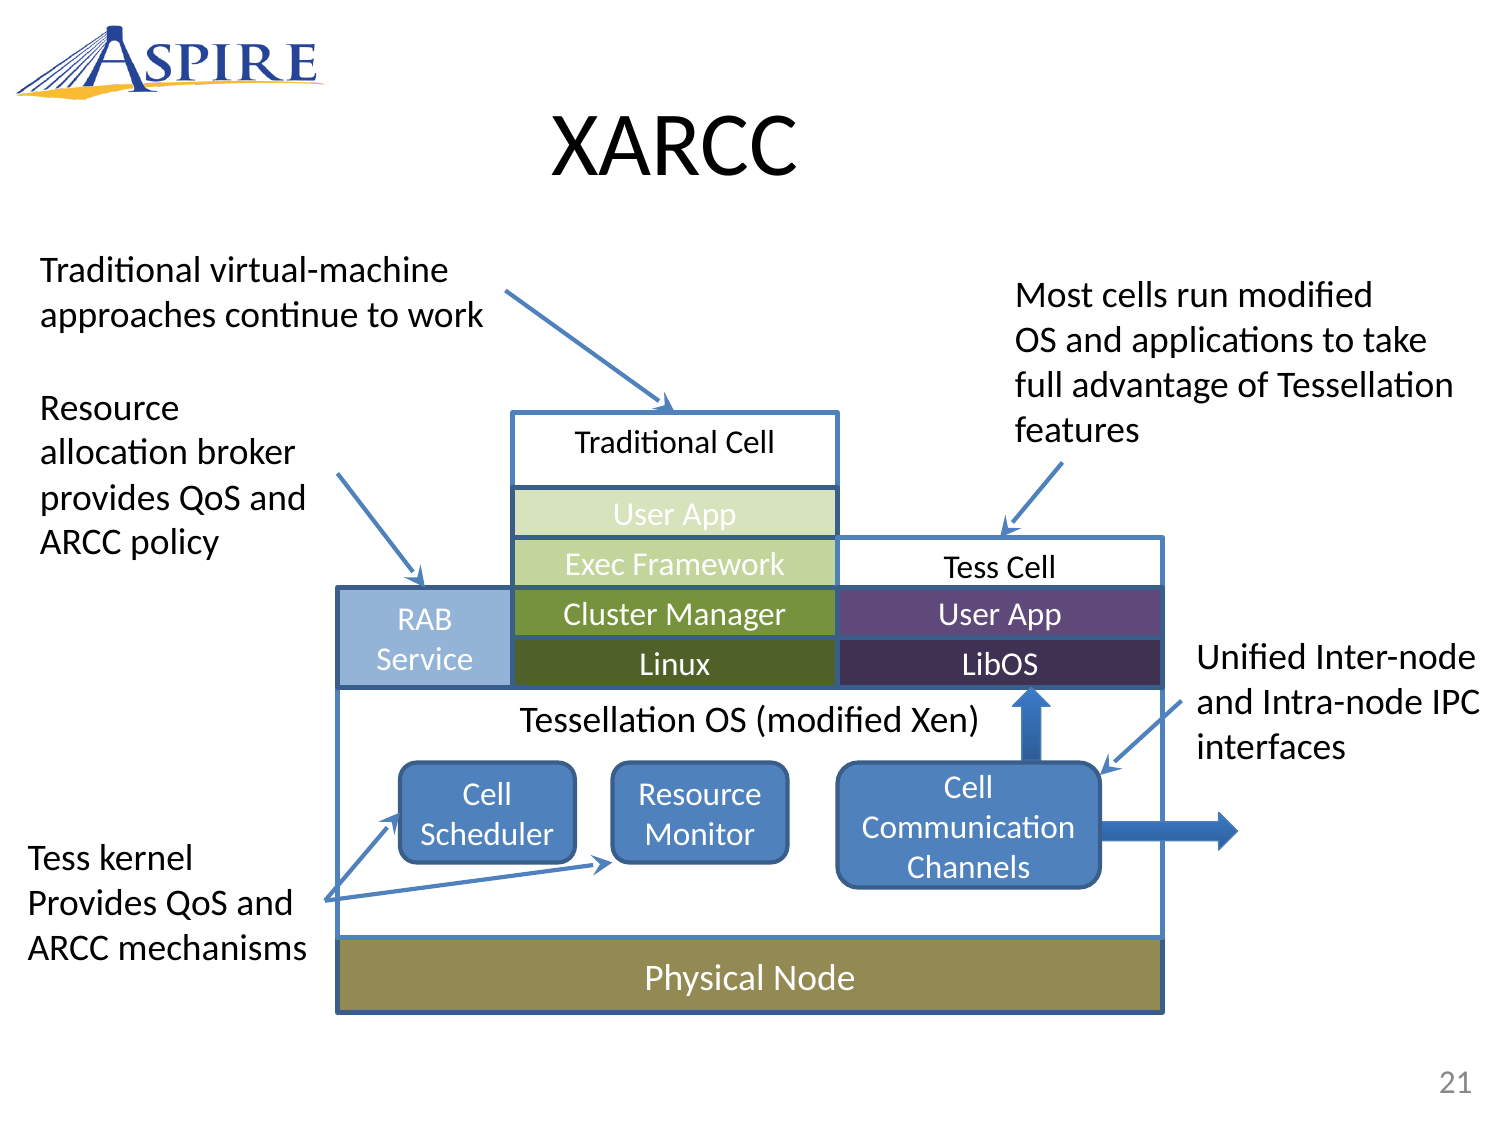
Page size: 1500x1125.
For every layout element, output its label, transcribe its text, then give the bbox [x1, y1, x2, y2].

title XARCC [0, 45, 1350, 233]
text_box Traditional Cell [512, 412, 838, 487]
text_box Cell Scheduler [399, 762, 575, 860]
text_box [324, 812, 401, 861]
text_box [1099, 700, 1182, 776]
text_box [1012, 687, 1051, 761]
picture [1, 12, 338, 45]
text_box Resource Monitor [612, 762, 788, 863]
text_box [505, 290, 676, 413]
text_box Physical Node [337, 938, 1163, 1013]
text_box Linux [512, 638, 837, 688]
text_box Cell Communication Channels [837, 762, 1101, 888]
text_box Tess kernel Provides QoS and ARCC mechanisms [12, 825, 325, 977]
text_box Tess Cell [837, 537, 1163, 587]
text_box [999, 462, 1063, 538]
text_box Resource allocation broker provides QoS and ARCC policy [24, 374, 338, 572]
text_box User App [837, 587, 1163, 638]
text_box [324, 862, 613, 901]
text_box Most cells run modified OS and applications to take full advantage of Tessellation features [999, 262, 1480, 460]
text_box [337, 473, 426, 588]
text_box RAB Service [337, 587, 512, 688]
text_box Unified Inter-node and Intra-node IPC interfaces [1181, 624, 1500, 777]
text_box Tessellation OS (modified Xen) [337, 688, 1163, 938]
slide_number 21 [1137, 1050, 1488, 1110]
text_box [1101, 812, 1238, 850]
text_box Exec Framework [512, 538, 837, 588]
text_box Cluster Manager [512, 588, 837, 638]
text_box LibOS [837, 638, 1163, 688]
text_box User App [512, 487, 838, 538]
text_box Traditional virtual-machine approaches continue to work [24, 237, 506, 344]
